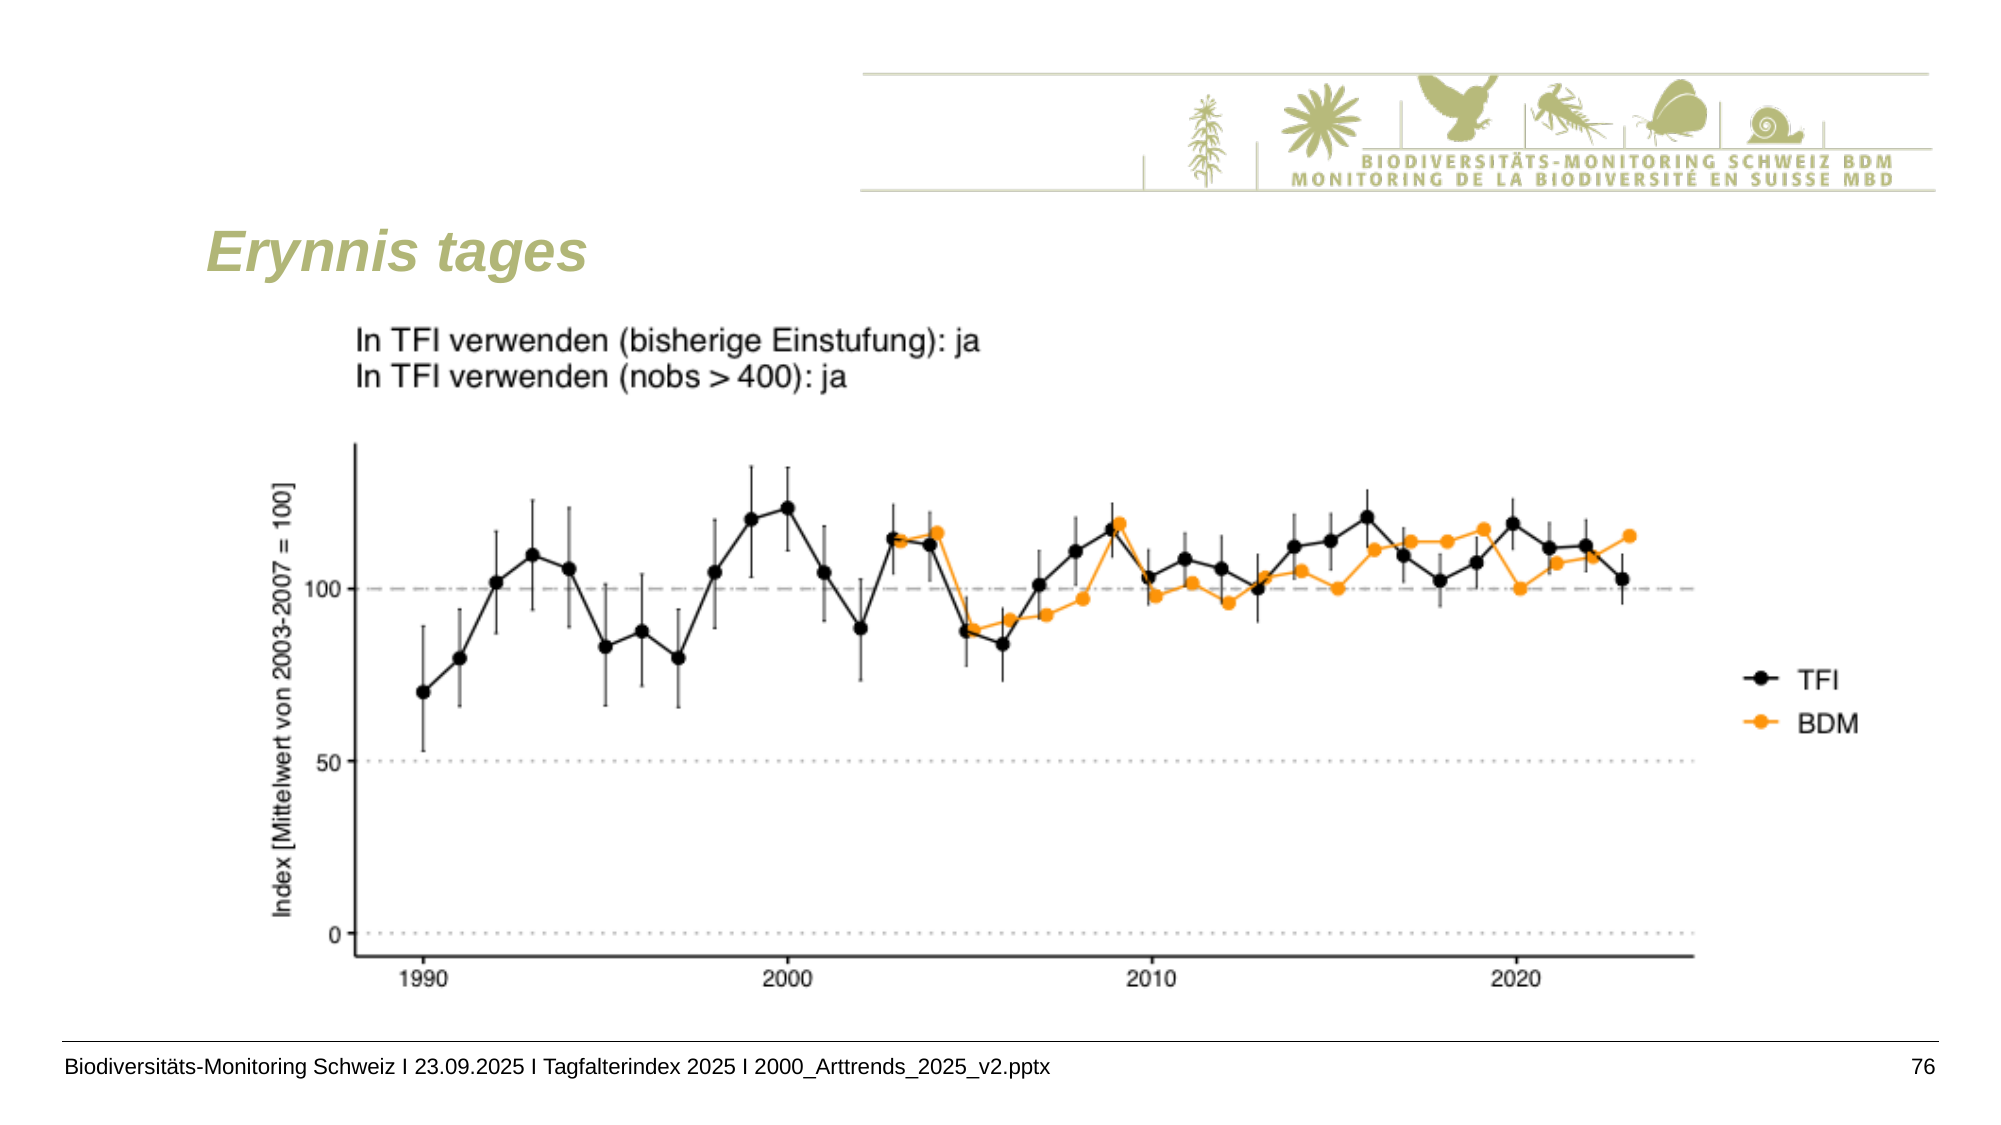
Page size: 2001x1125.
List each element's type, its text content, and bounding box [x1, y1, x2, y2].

footer Biodiversitäts-Monitoring Schweiz I 23.09.2025 I Tagfalterindex 2025 I 2000_Arttrends_2025_v2.pptx [64, 1052, 1287, 1080]
title Erynnis tages [206, 213, 1941, 301]
picture [258, 312, 1890, 1038]
